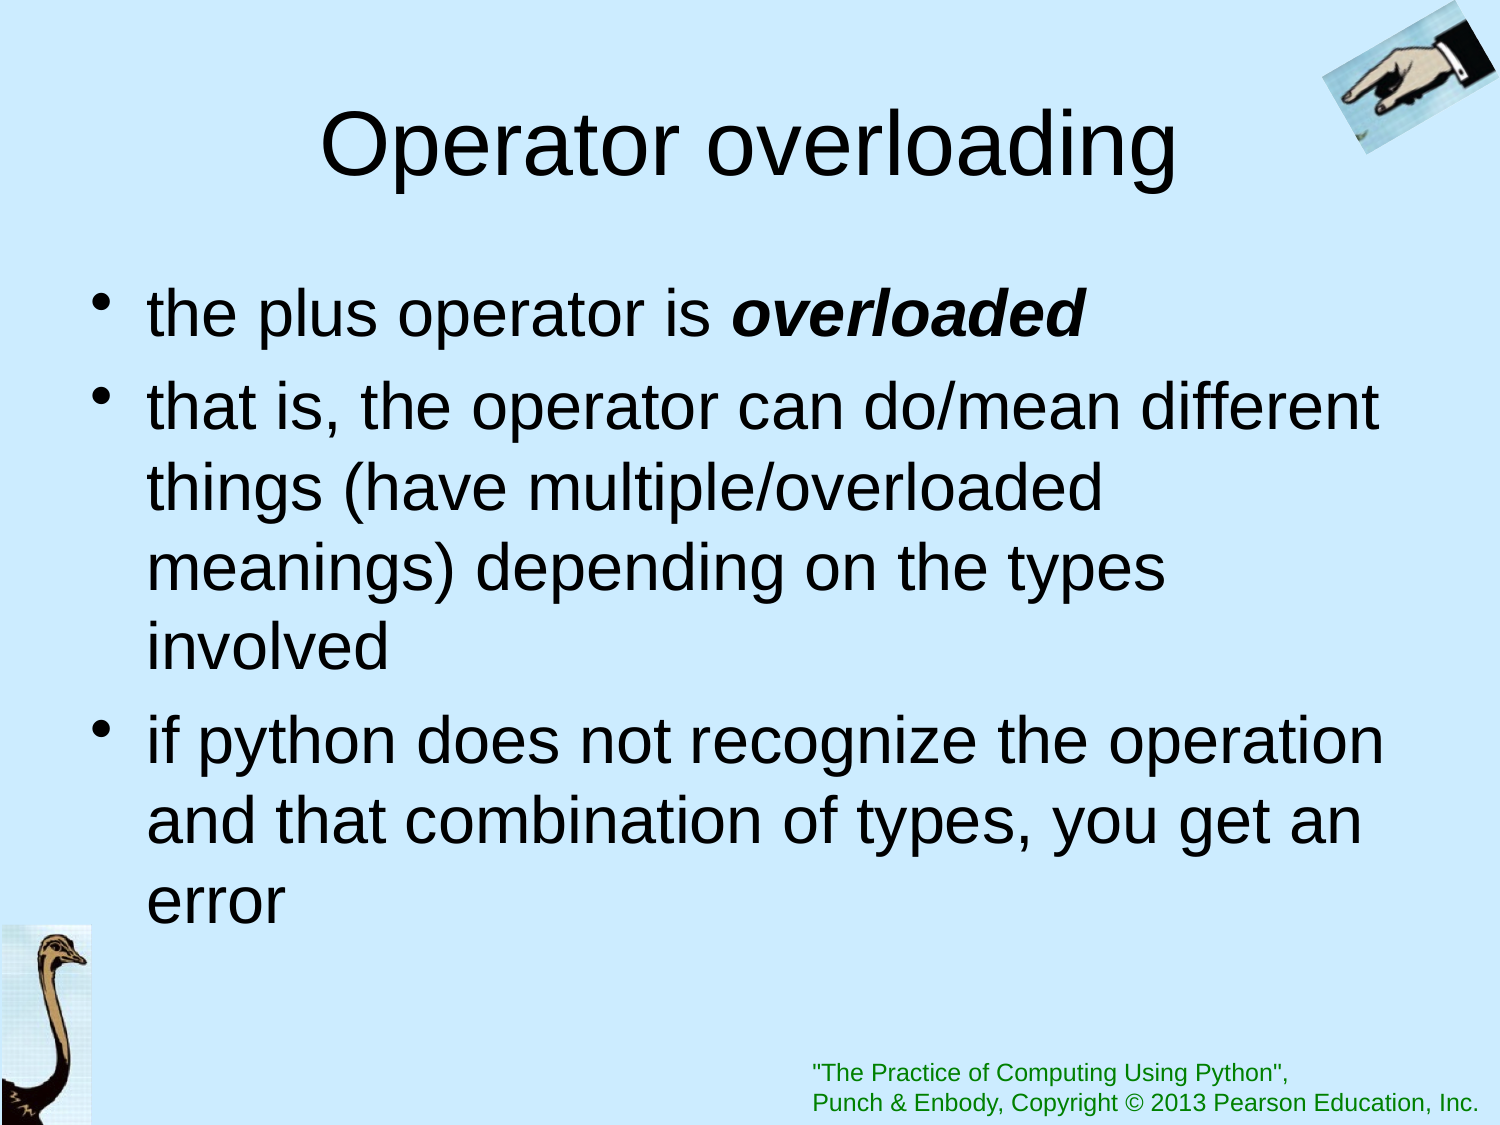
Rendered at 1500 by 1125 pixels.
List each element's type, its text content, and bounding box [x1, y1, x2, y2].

title Operator overloading [75, 45, 1425, 233]
list the plus operator is overloaded that is, the operator can do/mean different things (have multiple/overloaded meanings) depending on the types involved if python does not recognize the operation and that combination of types, you get an error [75, 262, 1425, 1005]
picture [1378, 0, 1499, 120]
picture [2, 924, 92, 1125]
